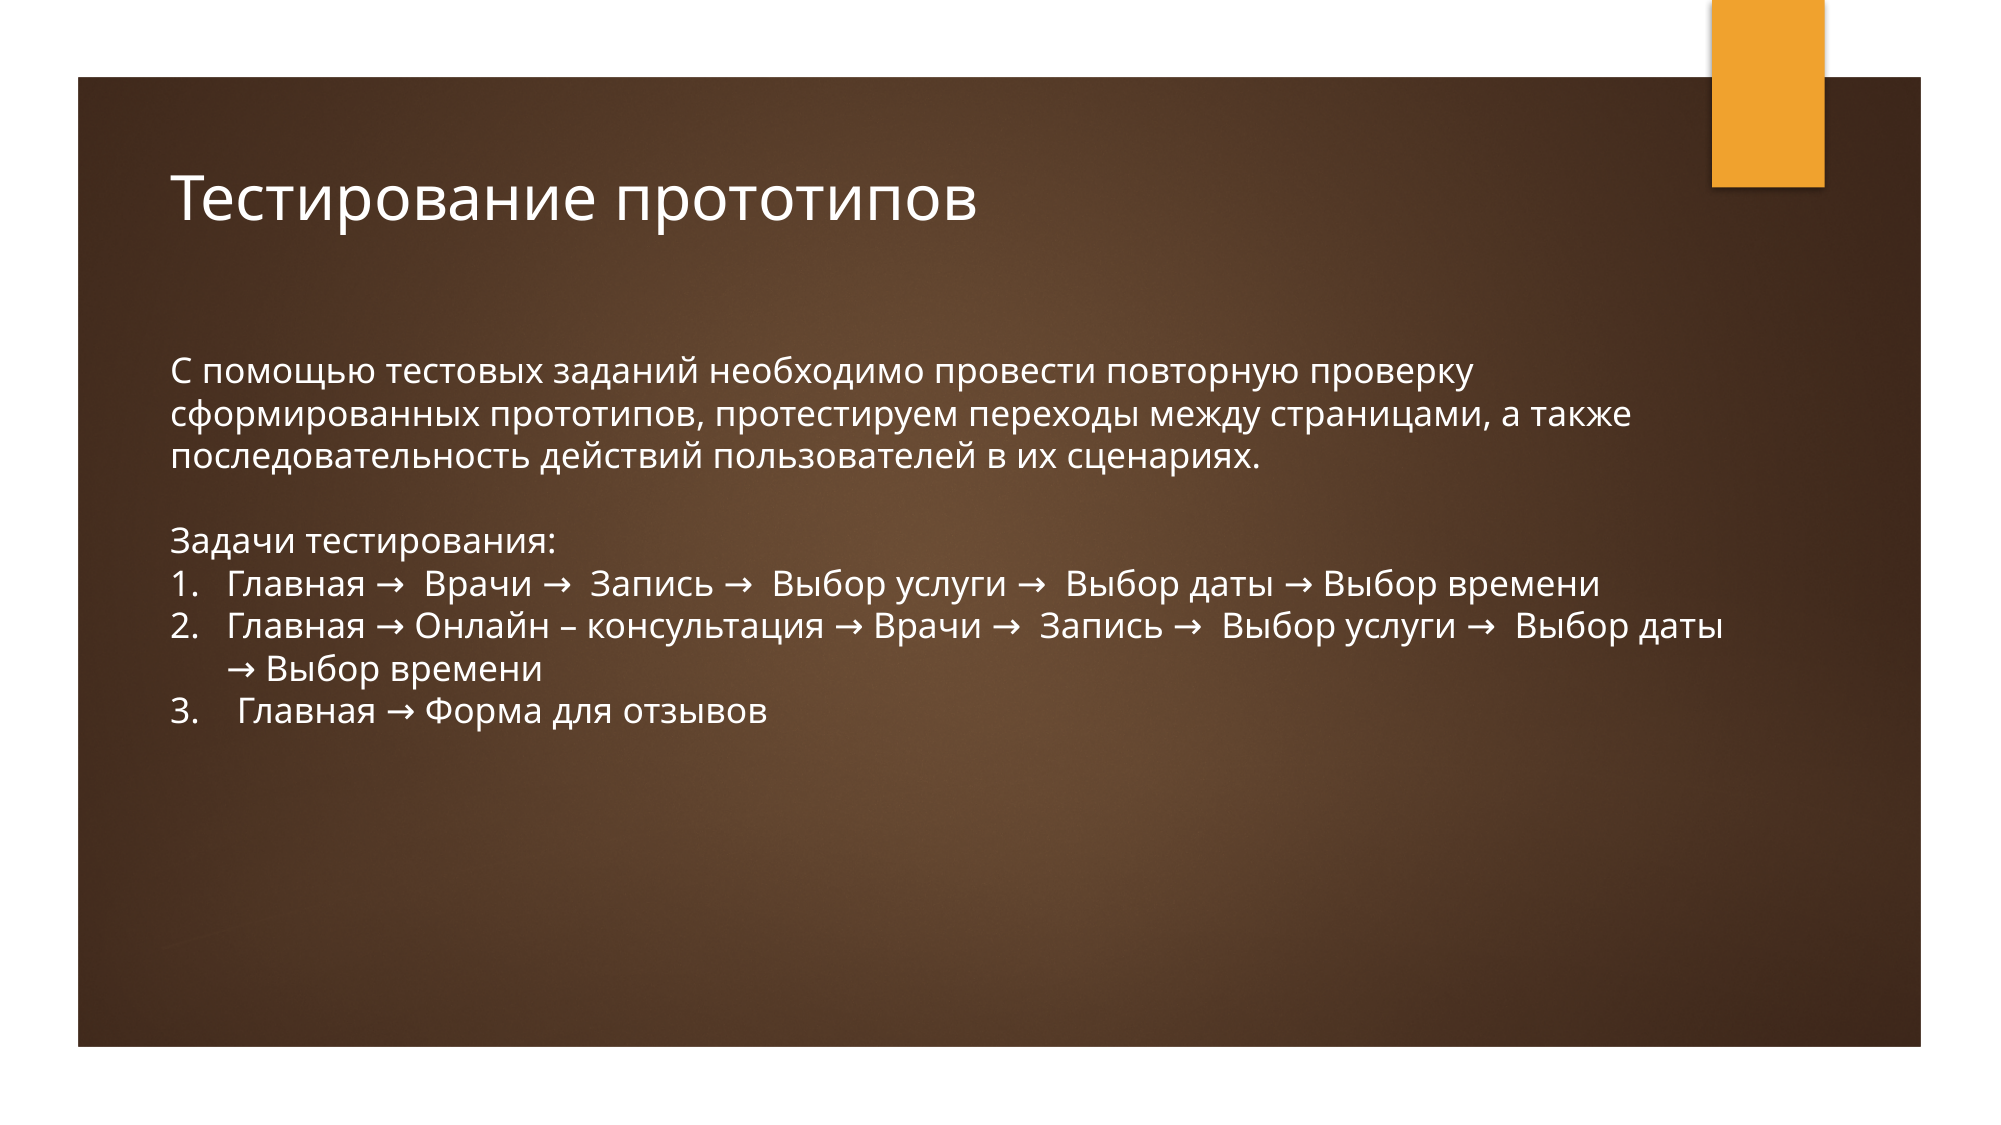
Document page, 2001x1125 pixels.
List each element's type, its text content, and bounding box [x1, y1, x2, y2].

text_box С помощью тестовых заданий необходимо провести повторную проверку сформированных прототипов, протестируем переходы между страницами, а также последовательность действий пользователей в их сценариях. Задачи тестирования: Главная → Врачи → Запись → Выбор услуги → Выбор даты → Выбор времени Главная → Онлайн – консультация → Врачи → Запись → Выбор услуги → Выбор даты → Выбор времени 3. Главная → Форма для отзывов [155, 240, 1740, 739]
title Тестирование прототипов [155, 127, 1603, 240]
